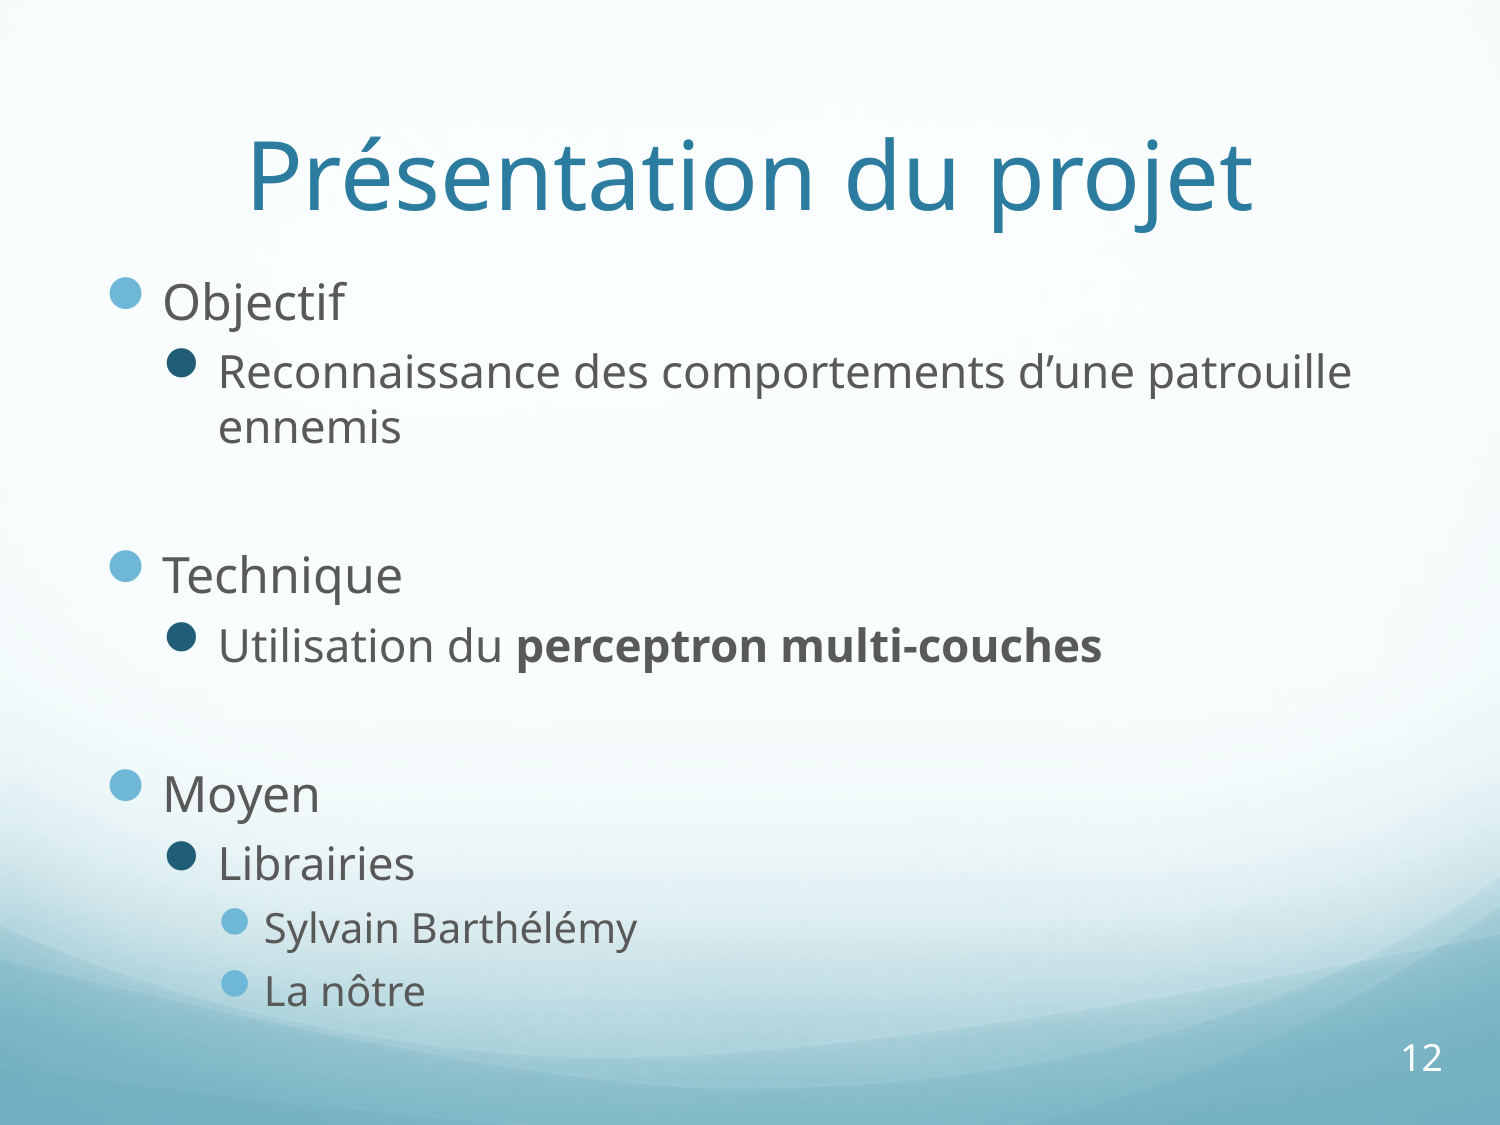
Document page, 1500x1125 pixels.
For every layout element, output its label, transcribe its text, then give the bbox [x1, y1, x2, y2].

list Objectif Reconnaissance des comportements d’une patrouille ennemis Technique Utilisation du perceptron multi-couches Moyen Librairies Sylvain Barthélémy La nôtre [90, 262, 1410, 1067]
title Présentation du projet [90, 17, 1410, 237]
slide_number 12 [1295, 1029, 1459, 1090]
